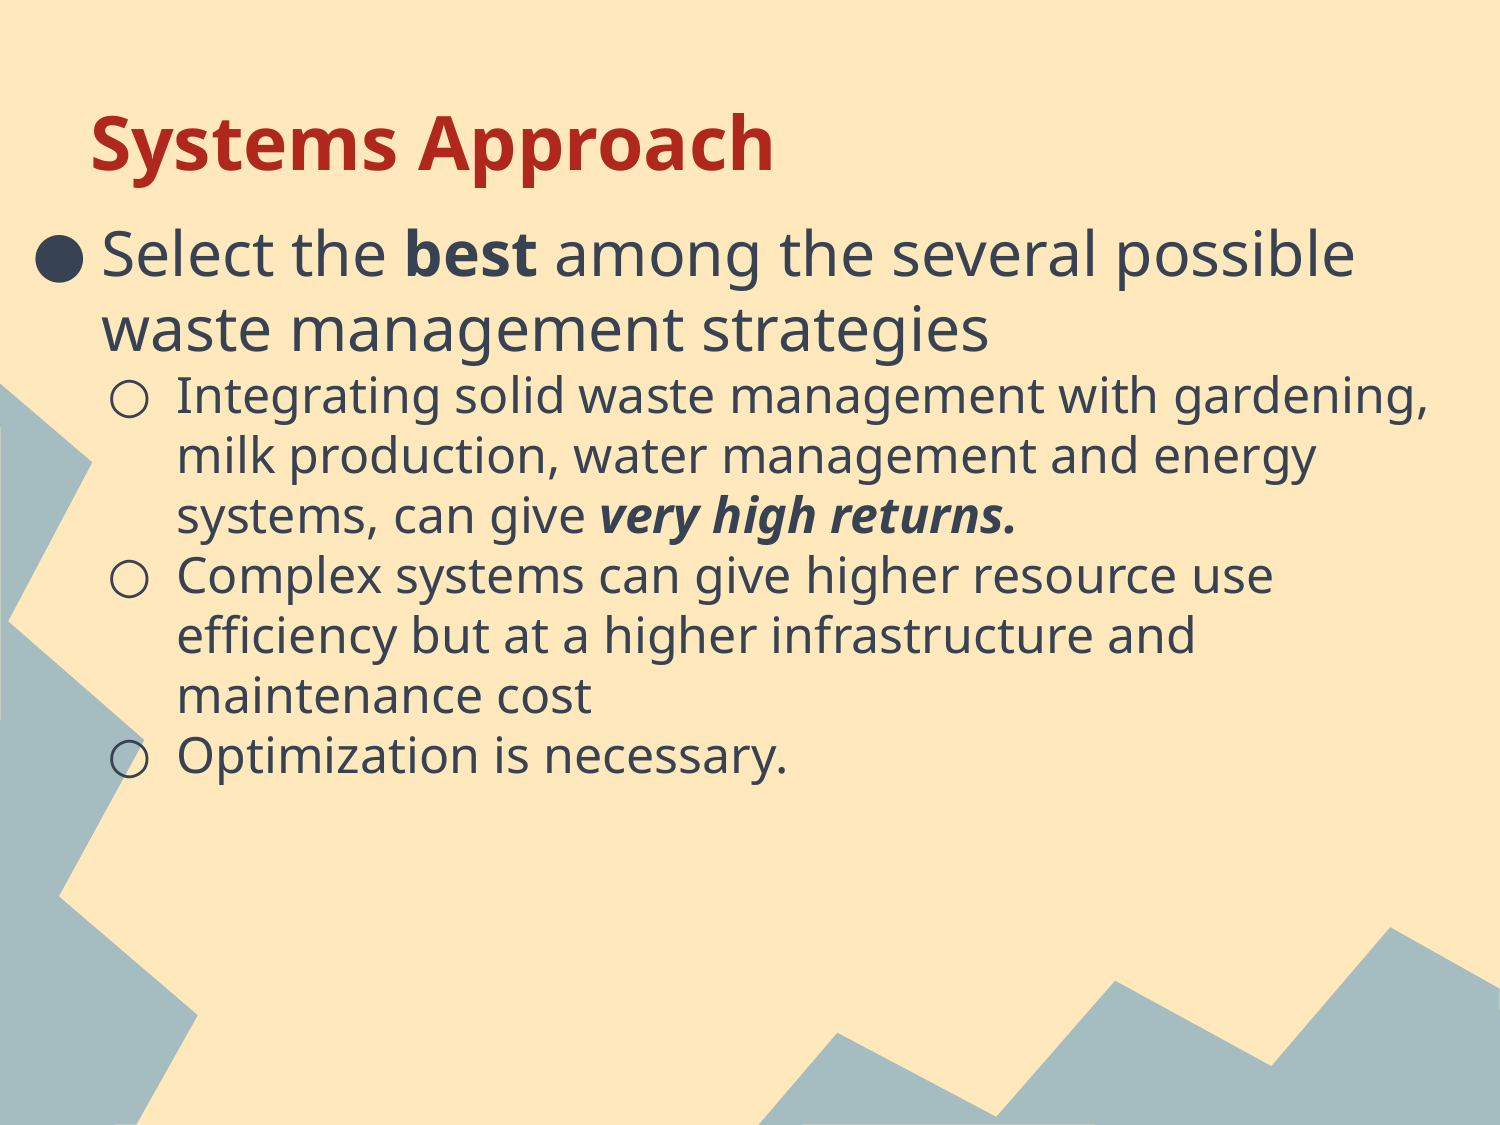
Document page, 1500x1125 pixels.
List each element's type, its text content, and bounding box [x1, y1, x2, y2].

list Select the best among the several possible waste management strategies Integrating solid waste management with gardening, milk production, water management and energy systems, can give very high returns. Complex systems can give higher resource use efficiency but at a higher infrastructure and maintenance cost Optimization is necessary. [11, 198, 1478, 1078]
title Systems Approach [75, 19, 1425, 200]
